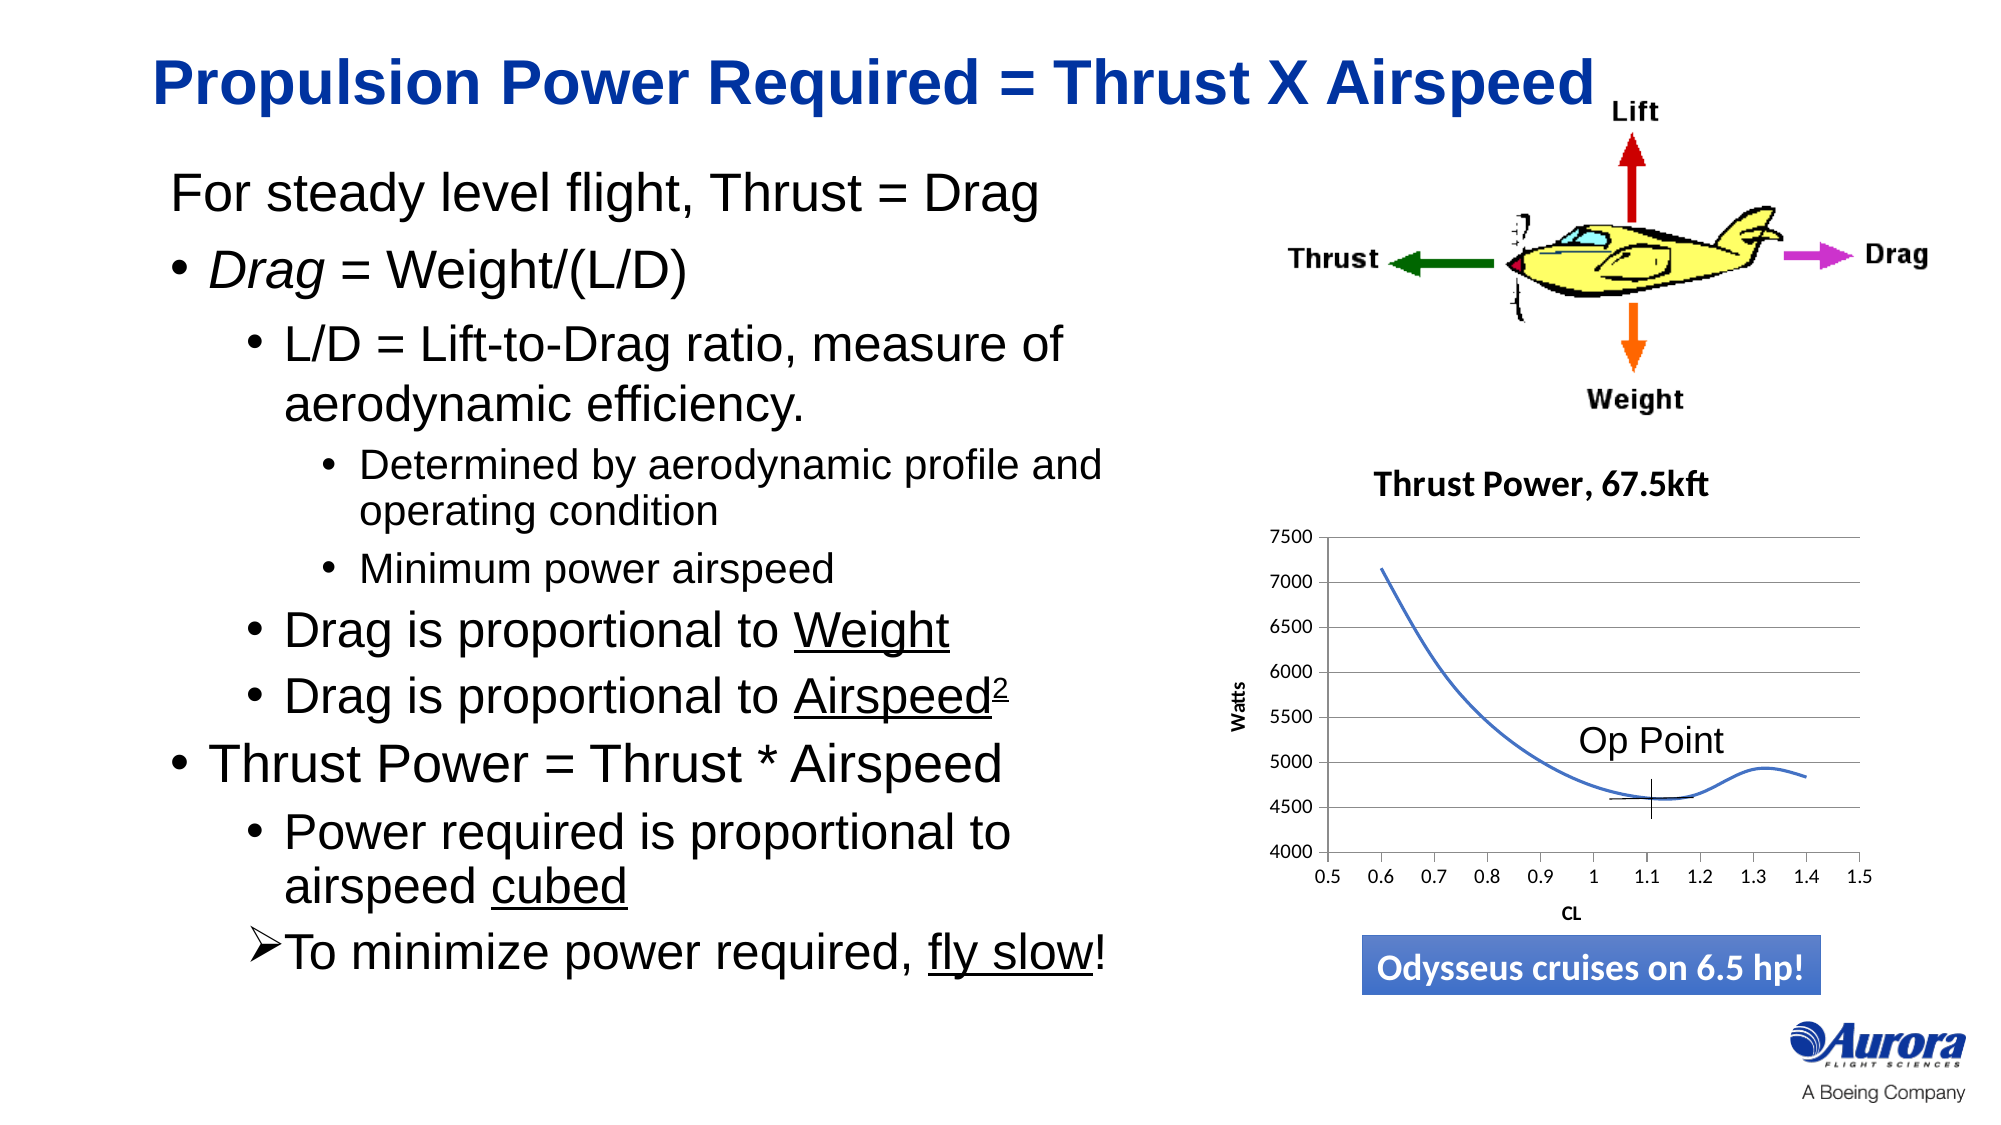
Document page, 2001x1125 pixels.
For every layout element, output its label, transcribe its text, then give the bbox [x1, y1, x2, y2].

text_box Odysseus cruises on 6.5 hp! [1362, 957, 1821, 995]
title Propulsion Power Required = Thrust X Airspeed [137, 41, 1863, 126]
chart [1196, 438, 1887, 957]
list For steady level flight, Thrust = Drag Drag = Weight/(L/D) L/D = Lift-to-Drag ratio, measure of aerodynamic efficiency. Determined by aerodynamic profile and operating condition Minimum power airspeed Drag is proportional to Weight Drag is proportional to Airspeed2 Thrust Power = Thrust * Airspeed Power required is proportional to airspeed cubed To minimize power required, fly slow! [155, 149, 1147, 993]
picture [1790, 1021, 1966, 1103]
picture [1263, 76, 1956, 439]
